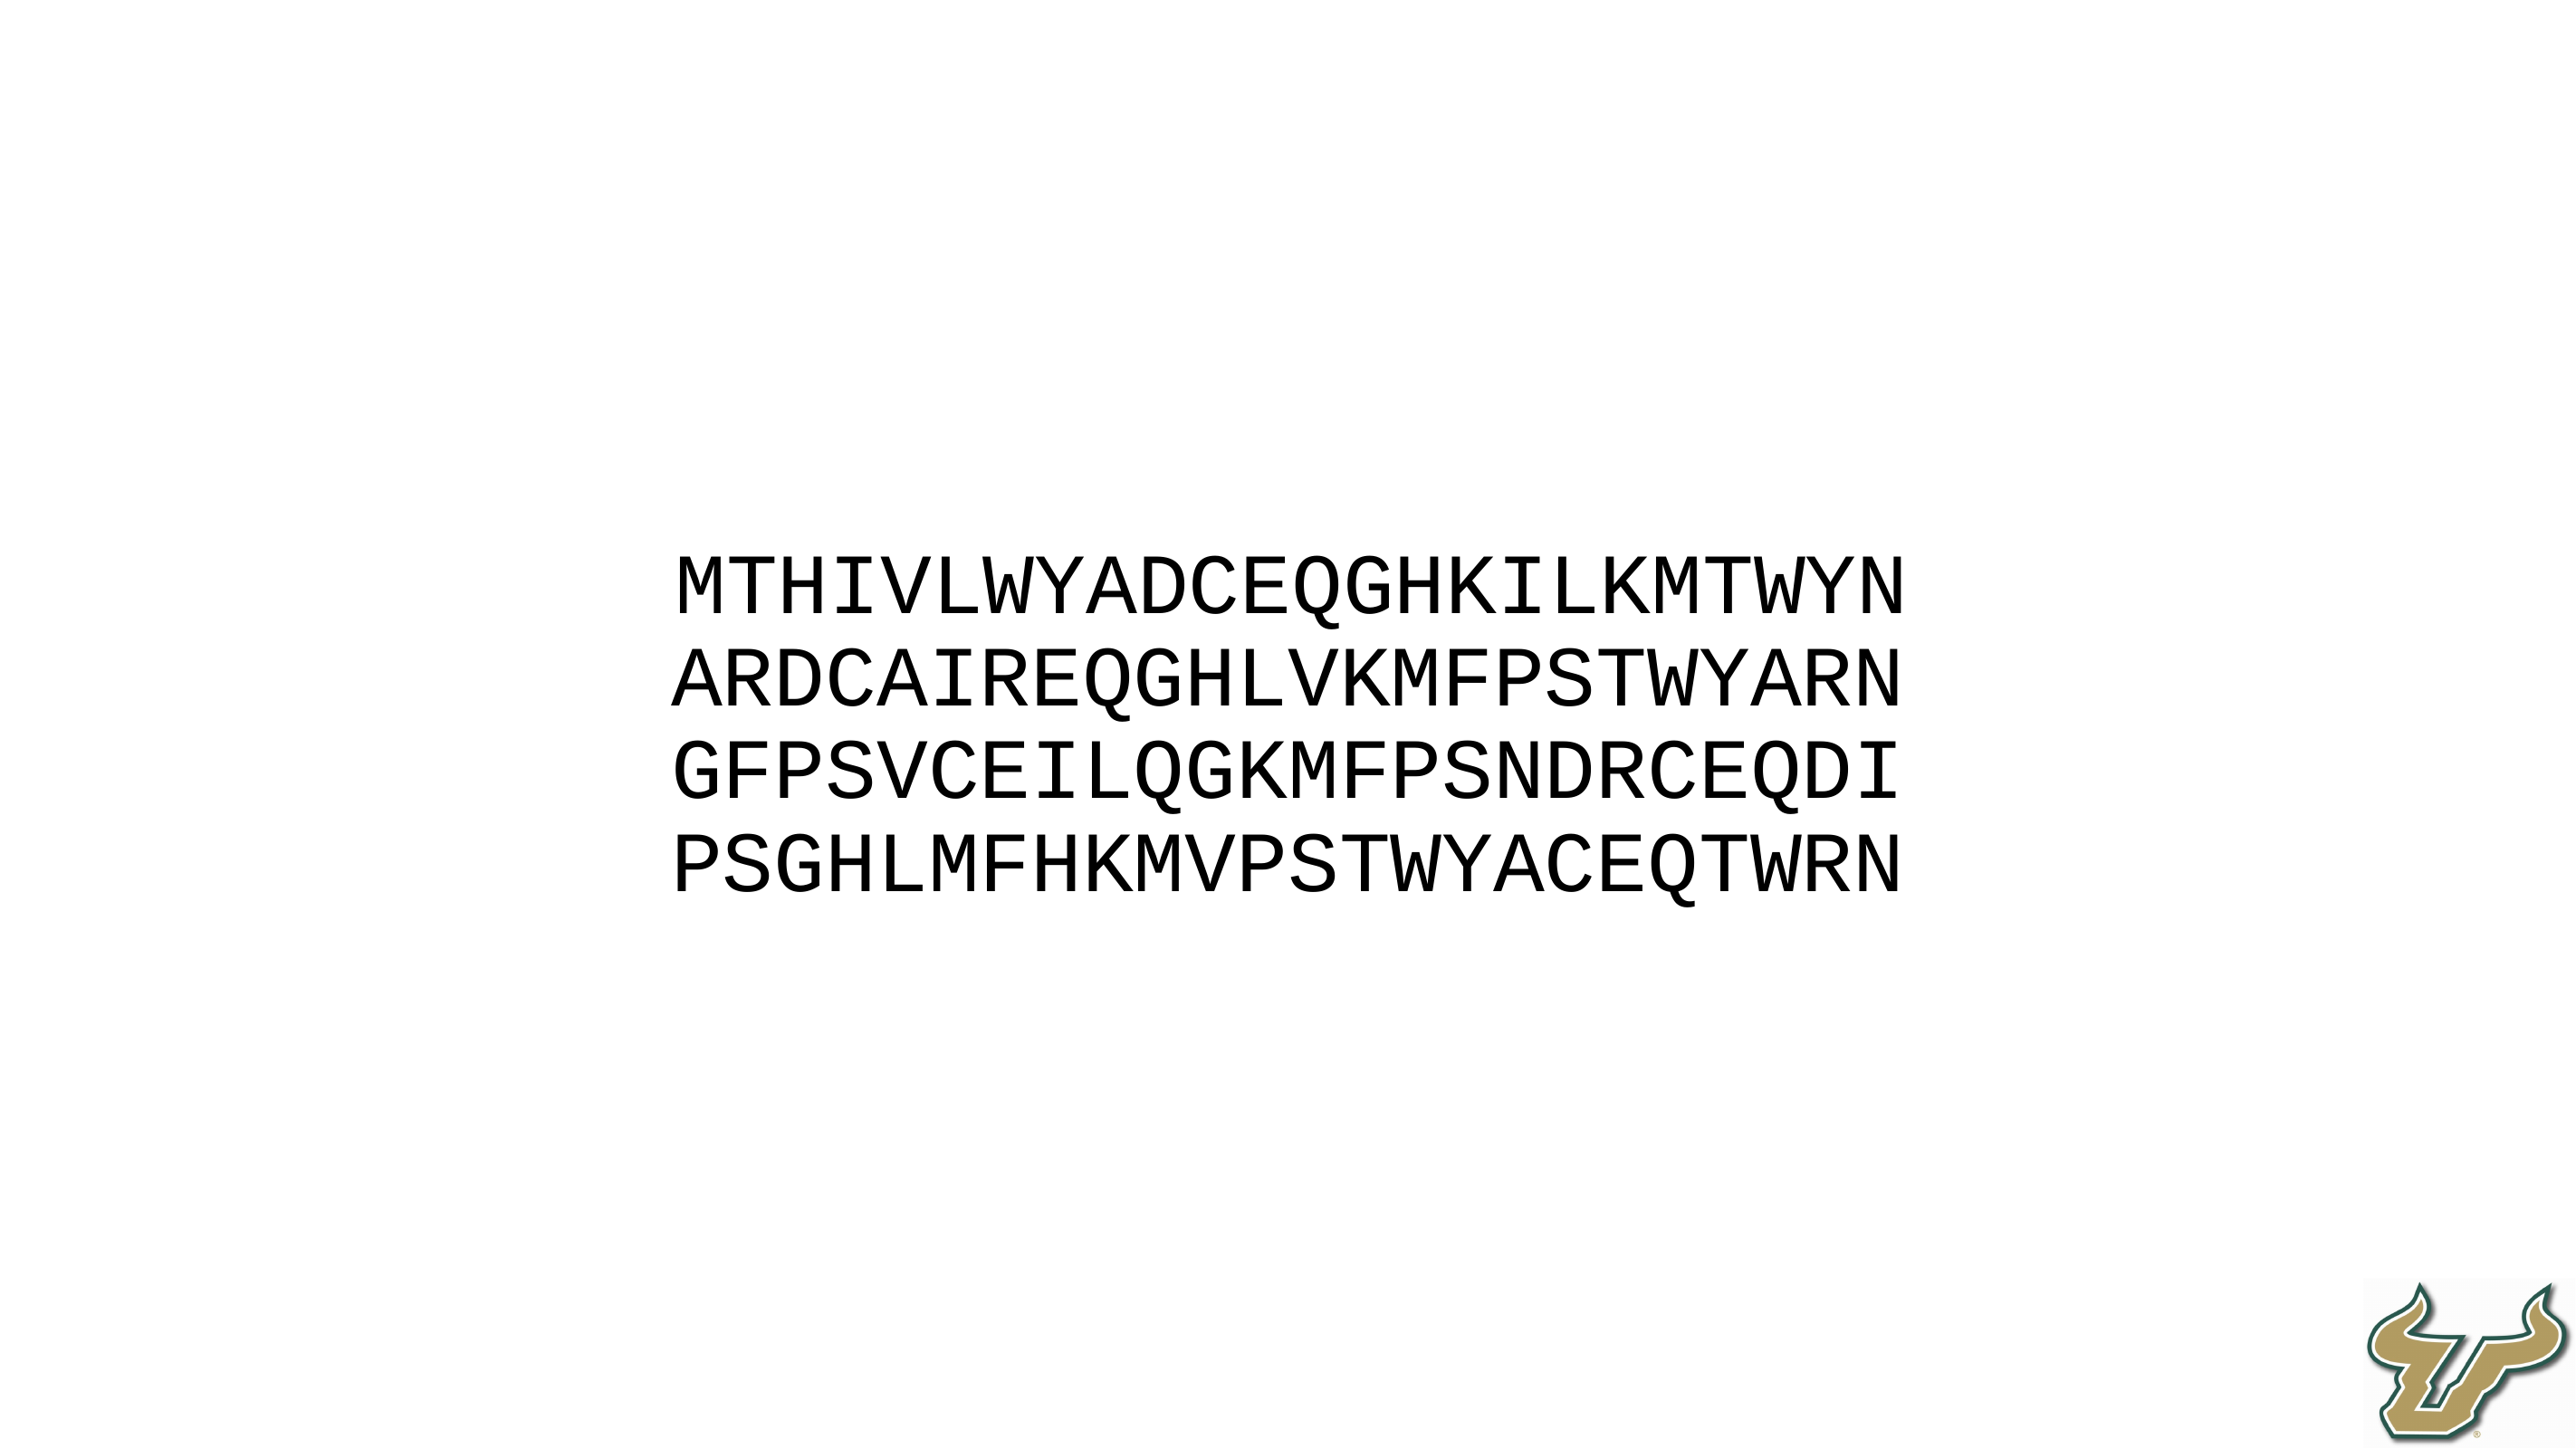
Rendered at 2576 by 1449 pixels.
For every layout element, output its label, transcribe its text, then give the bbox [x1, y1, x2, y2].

list MTHIVLWYADCEQGHKILKMTWYN ARDCAIREQGHLVKMFPSTWYARN GFPSVCEILQGKMFPSNDRCEQDI PSGHLMFHKMVPSTWYACEQTWRN [318, 175, 2257, 1274]
picture [2363, 1278, 2576, 1448]
